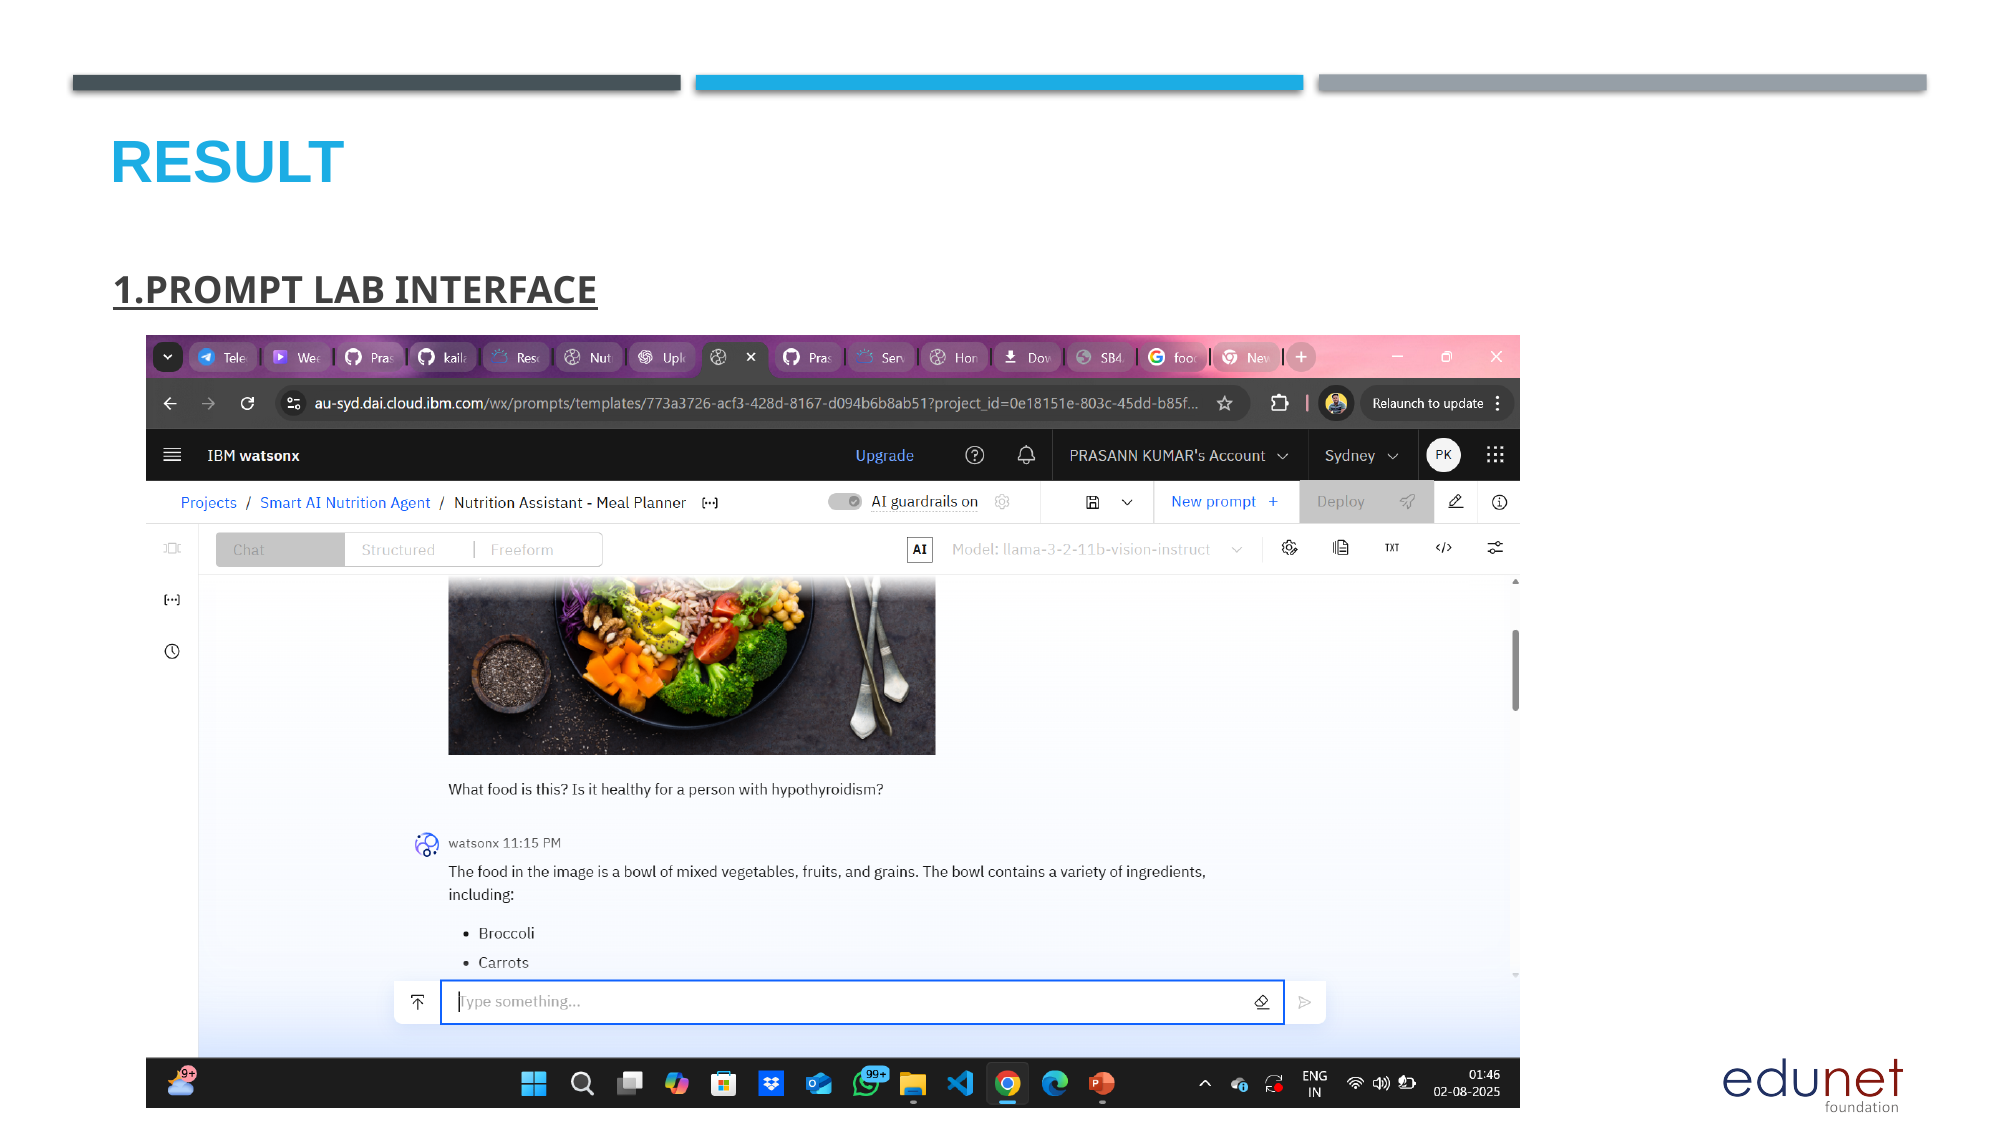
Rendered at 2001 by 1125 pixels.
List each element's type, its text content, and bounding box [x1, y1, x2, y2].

text_box 1.PROMPT LAB INTERFACE [97, 259, 613, 319]
picture [145, 335, 1521, 1109]
picture [1719, 1056, 1905, 1116]
title Result [95, 115, 1905, 203]
